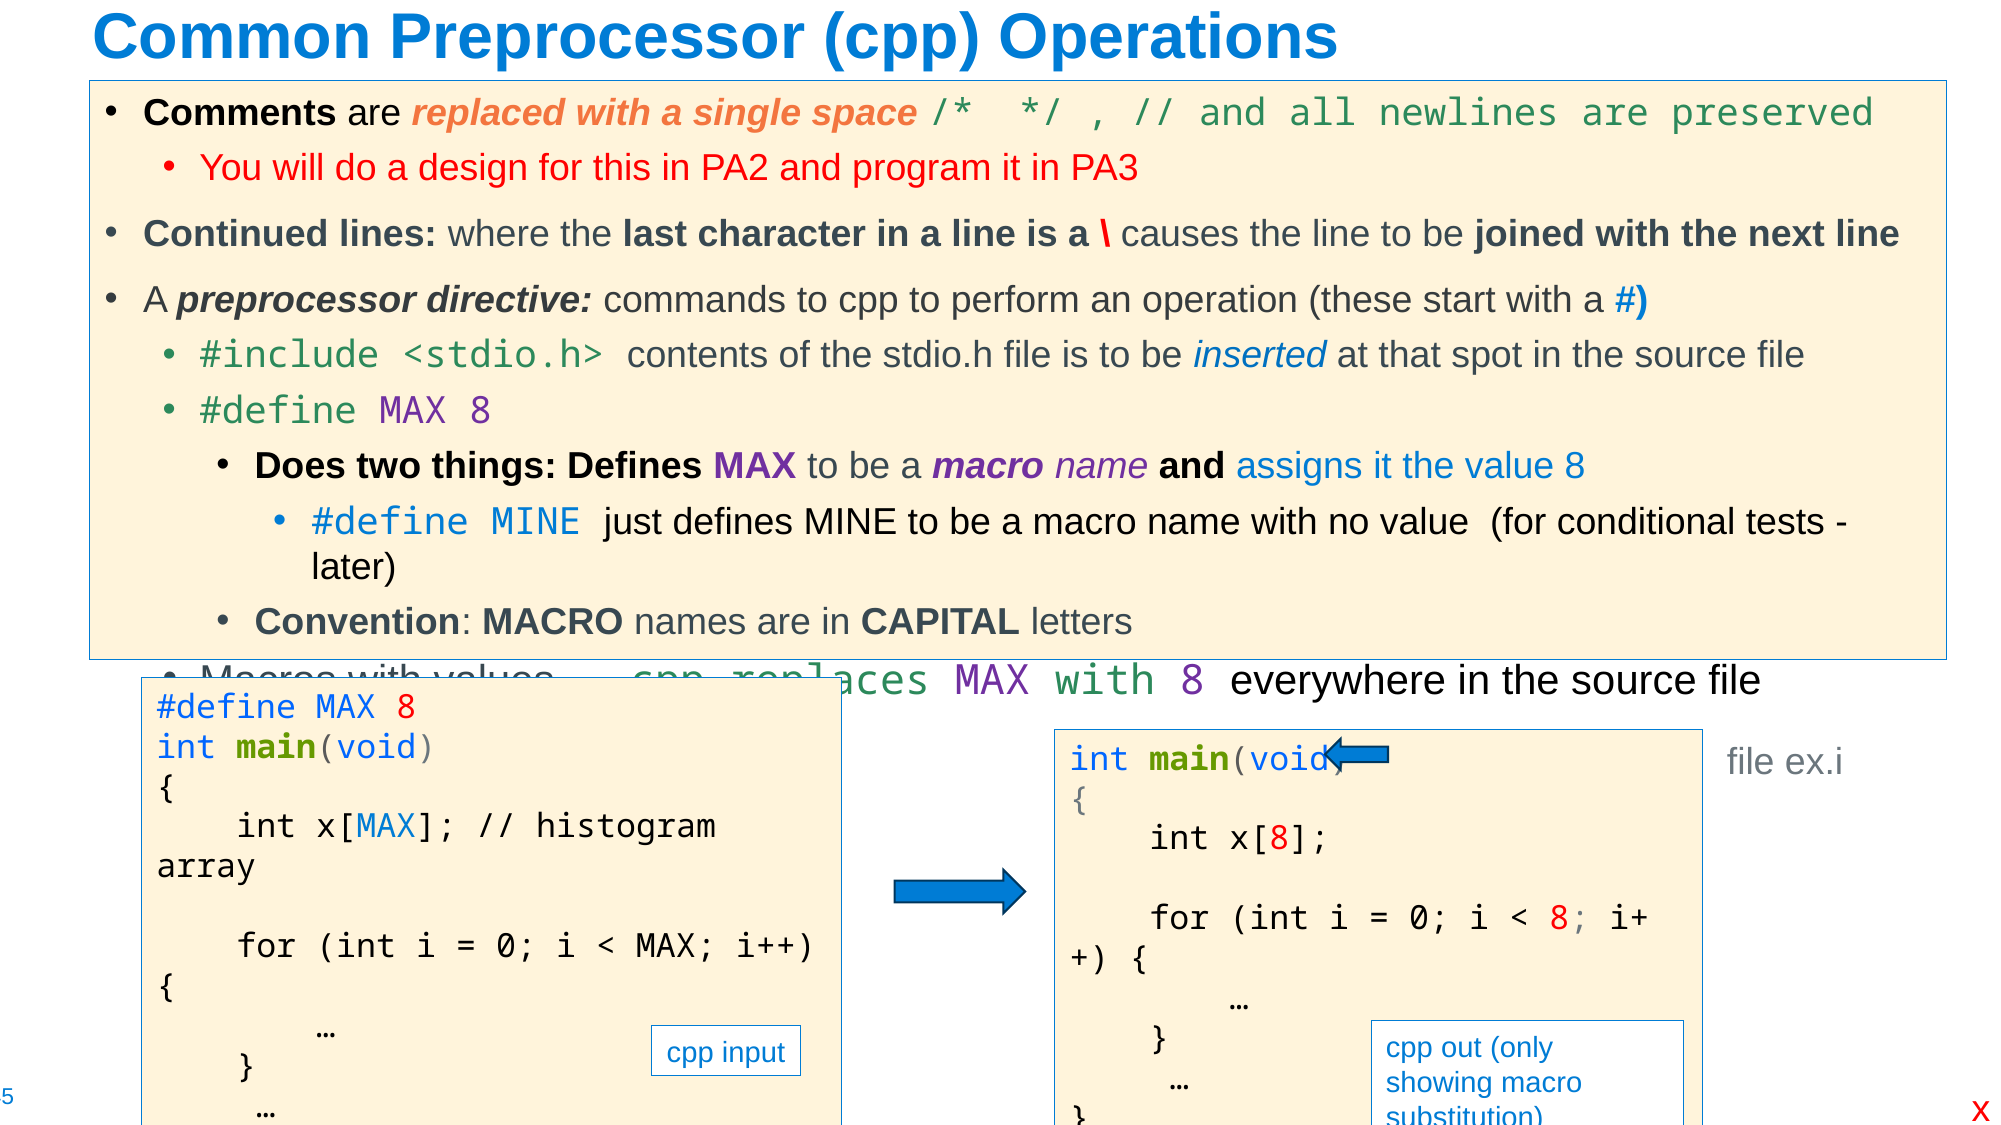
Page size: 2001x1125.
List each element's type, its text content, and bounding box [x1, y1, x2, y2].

text_box int main(void) { int x[8]; for (int i = 0; i < 8; i++) { … } … } [1054, 729, 1703, 1125]
title Common Preprocessor (cpp) Operations [77, 0, 1803, 81]
text_box [893, 867, 1027, 916]
text_box file ex.i [1712, 729, 1859, 790]
text_box [1323, 736, 1390, 773]
text_box #define MAX 8 int main(void) { int x[MAX]; // histogram array for (int i = 0; i < MAX; i++) { … } … } [141, 677, 842, 1125]
text_box cpp out (only showing macro substitution) [1371, 1020, 1684, 1125]
text_box x [1956, 1076, 2000, 1125]
list Comments are replaced with a single space /* */ , // and all newlines are preserved You will do a design for this in PA2 and program it in PA3 Continued lines: where the last character in a line is a \ causes the line to be joined with the next line A preprocessor directive: commands to cpp to perform an operation (these start with a #) #include <stdio.h> contents of the stdio.h file is to be inserted at that spot in the source file #define MAX 8 Does two things: Defines MAX to be a macro name and assigns it the value 8 #define MINE just defines MINE to be a macro name with no value (for conditional tests - later) Convention: MACRO names are in CAPITAL letters Macros with values – cpp replaces MAX with 8 everywhere in the source file [89, 80, 1947, 660]
text_box cpp input [651, 1025, 801, 1076]
